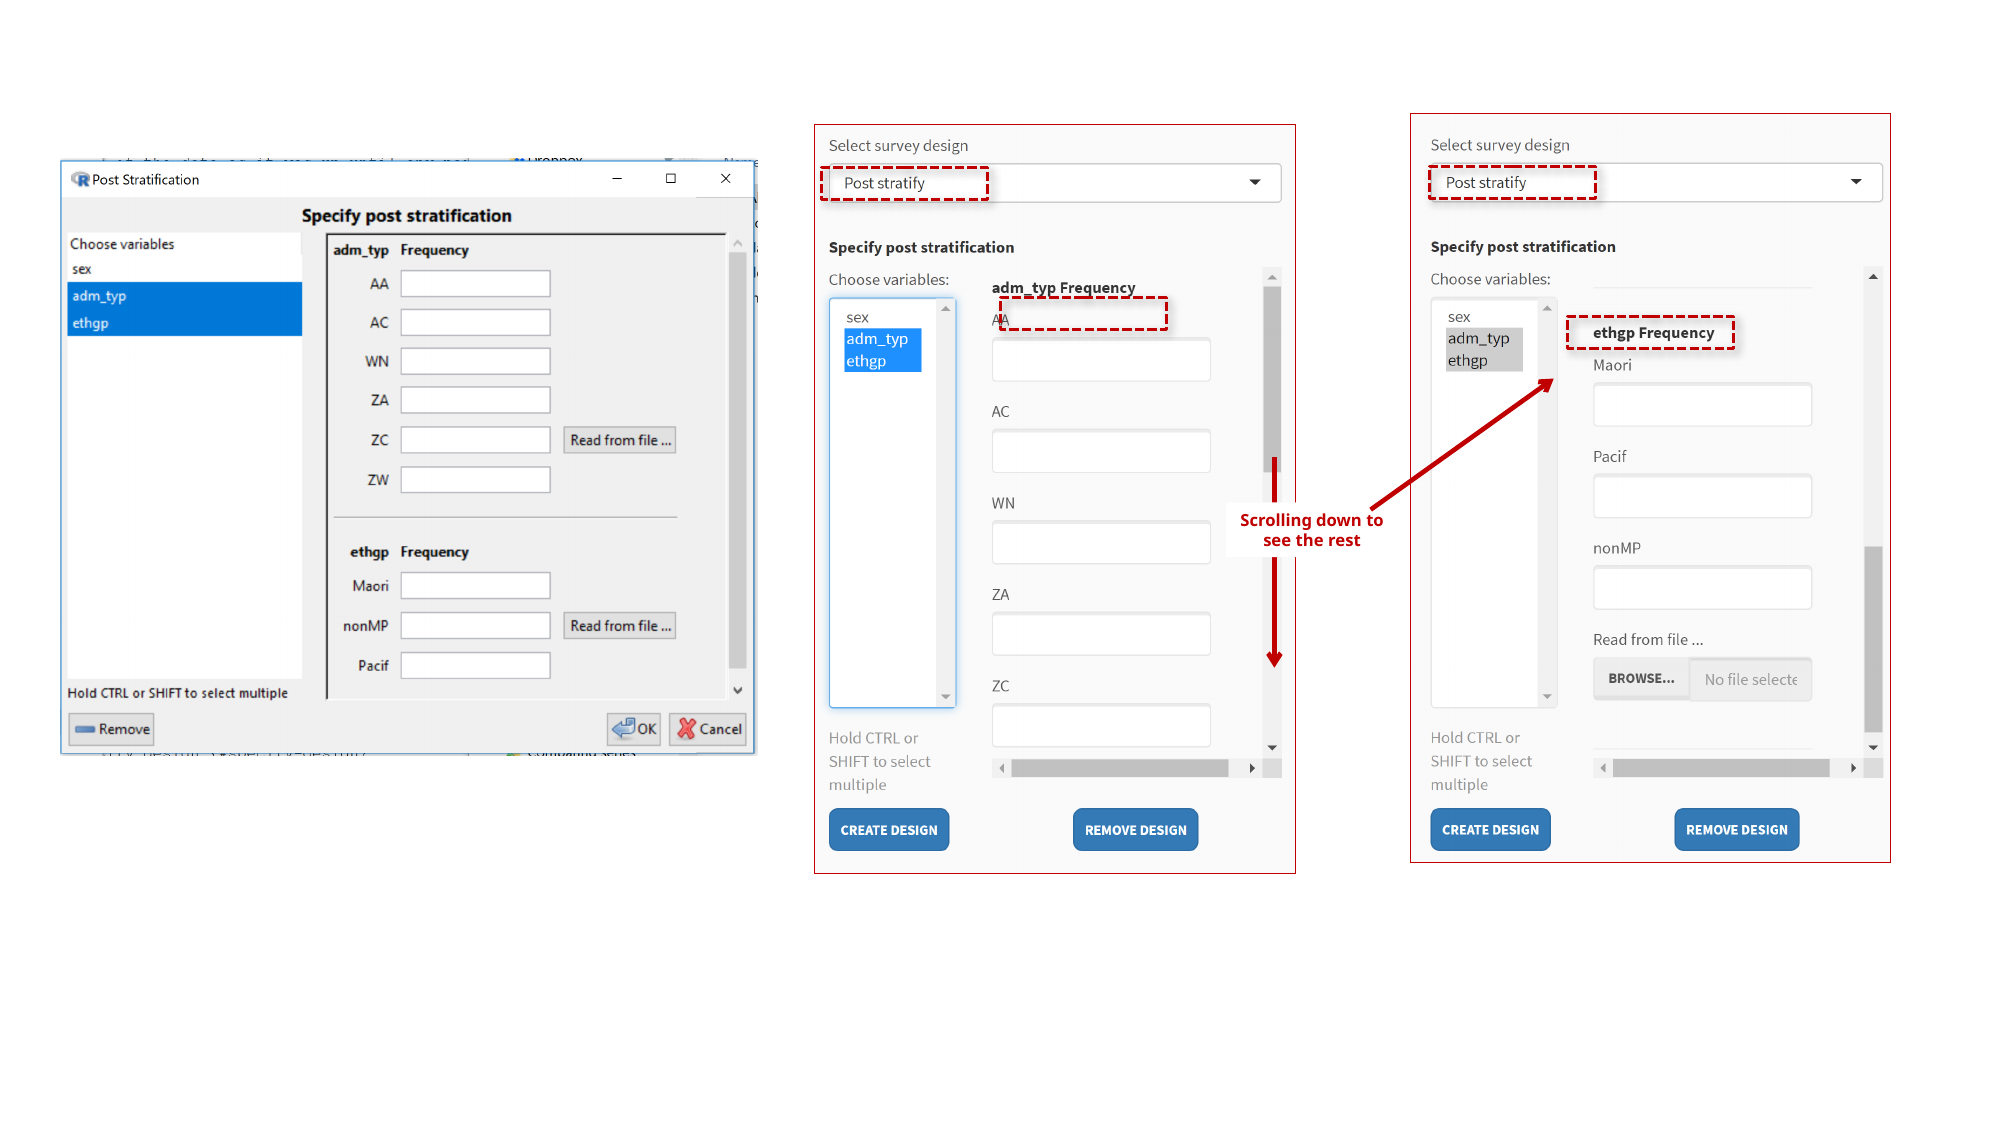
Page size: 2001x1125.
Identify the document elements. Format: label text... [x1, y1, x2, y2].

picture [60, 158, 758, 756]
picture [1410, 113, 1891, 863]
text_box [1370, 378, 1554, 510]
text_box Scrolling down to see the rest [1296, 502, 1399, 558]
picture [814, 124, 1296, 873]
